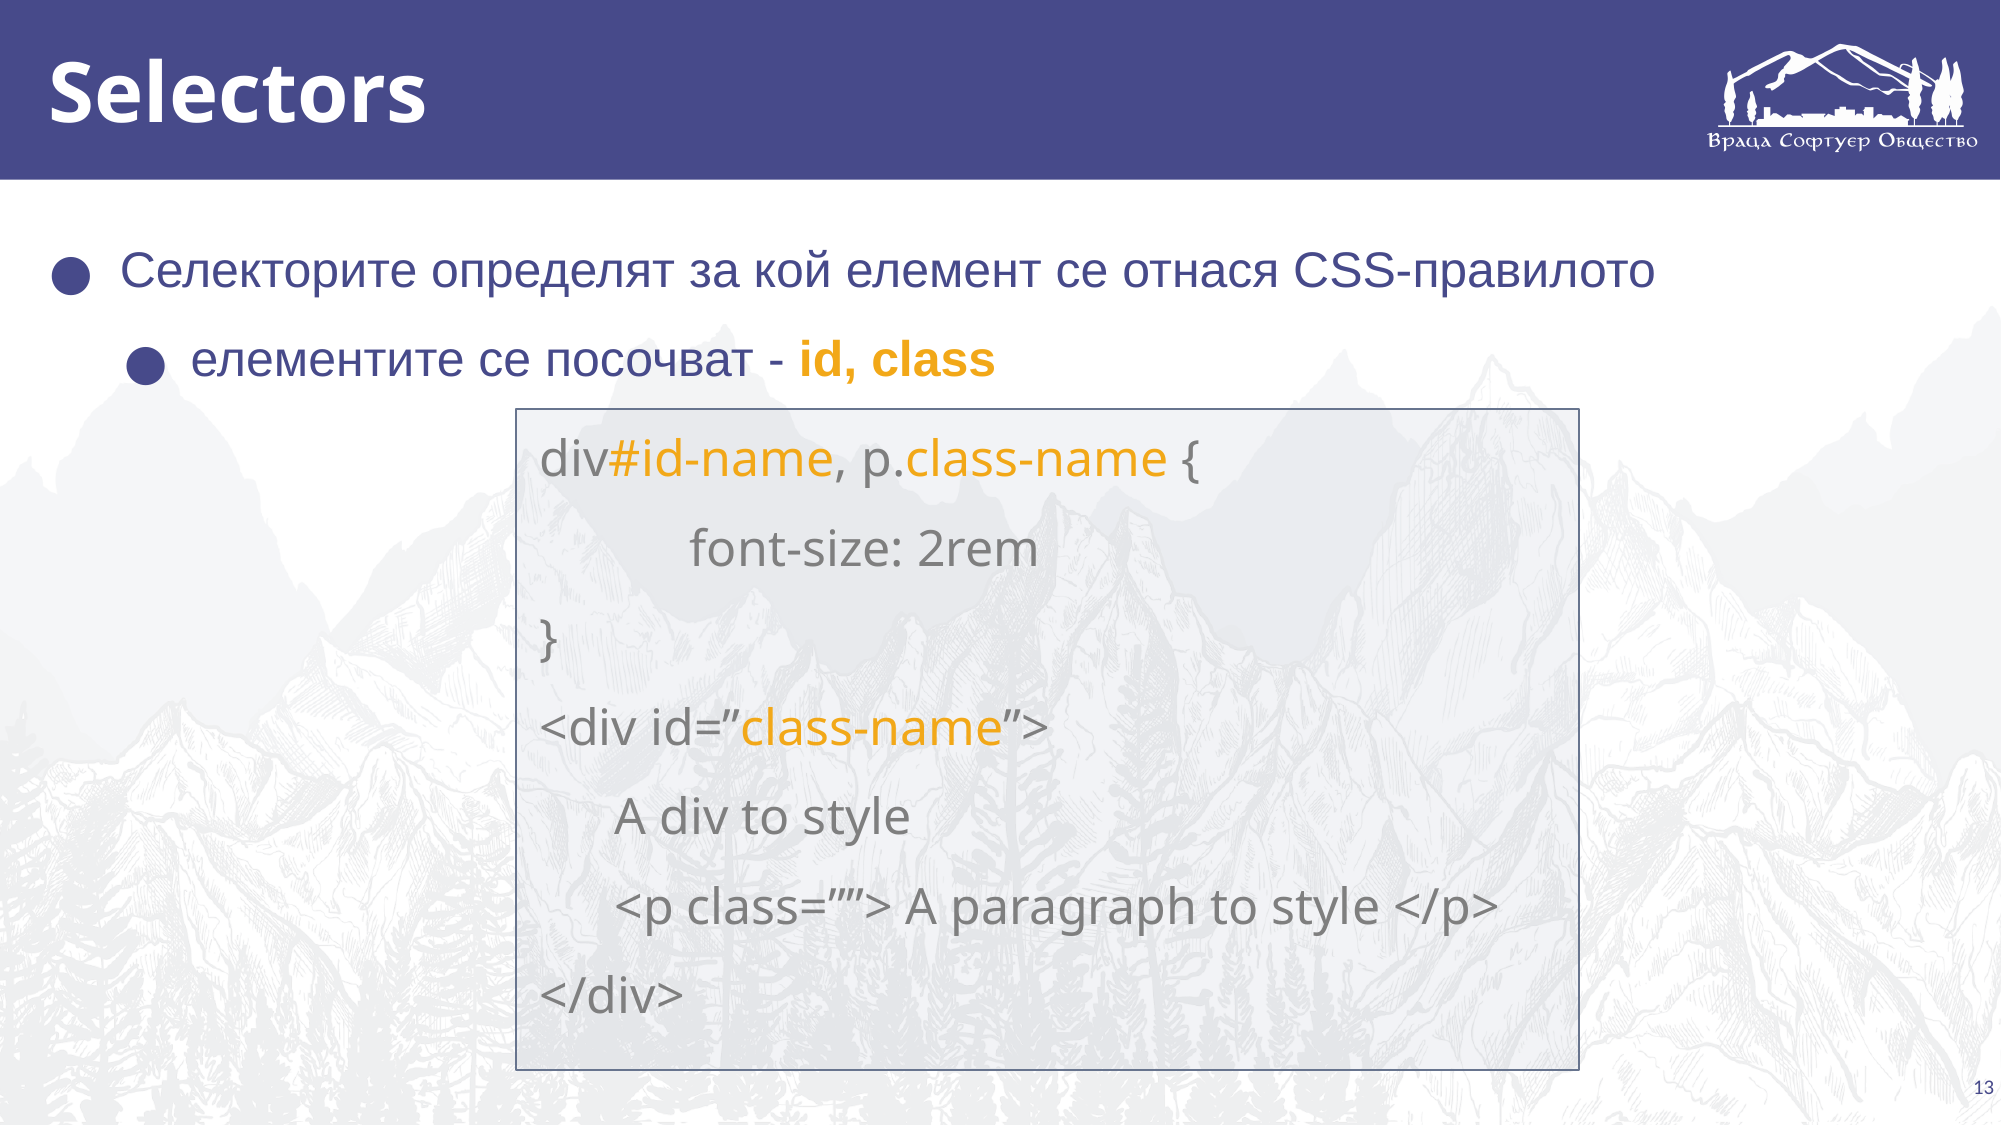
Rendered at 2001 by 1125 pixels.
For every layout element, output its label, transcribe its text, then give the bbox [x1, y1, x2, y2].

list Селекторите определят за кой елемент се отнася CSS-правилото елементите се посочват - id, class [31, 196, 1970, 1050]
text_box div#id-name, p.class-name { font-size: 2rem } <div id=”class-name”> A div to style <p class=””> A paragraph to style </p> </div> [516, 408, 1580, 1071]
slide_number 13 [1929, 1070, 2000, 1103]
title Selectors [31, 16, 1591, 162]
picture [1703, 19, 1981, 165]
